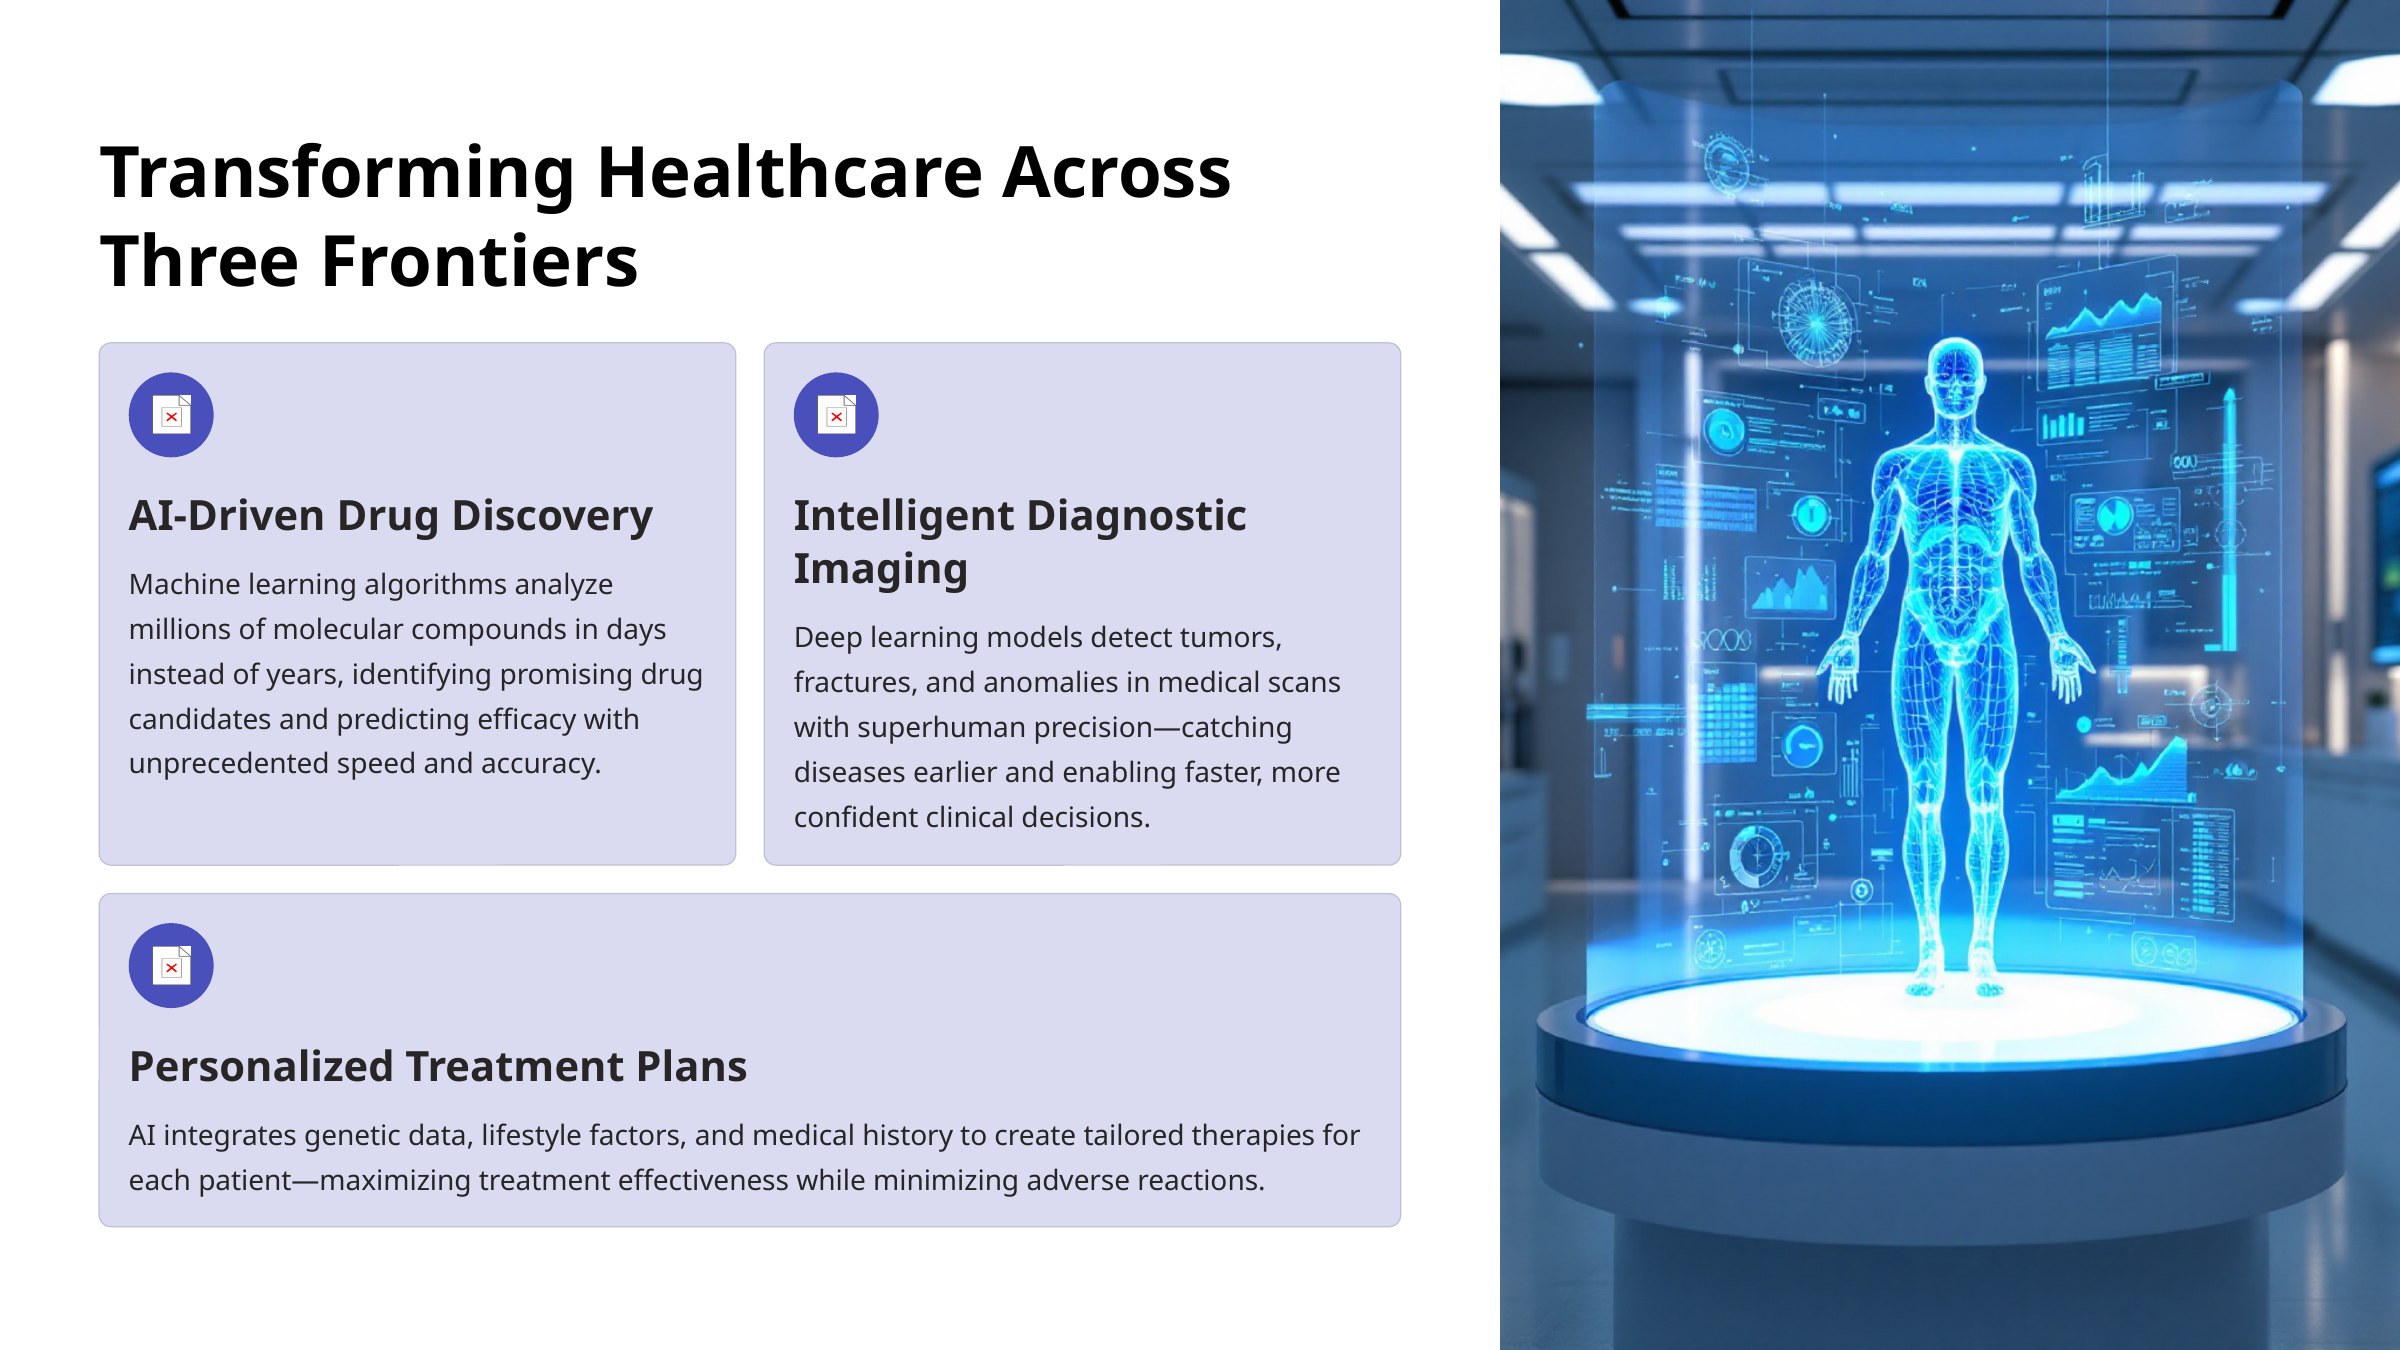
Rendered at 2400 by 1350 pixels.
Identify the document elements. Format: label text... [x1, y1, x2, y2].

text_box [128, 923, 214, 1009]
text_box Transforming Healthcare Across Three Frontiers [99, 123, 1401, 301]
text_box [764, 342, 1401, 866]
text_box Intelligent Diagnostic Imaging [793, 485, 1372, 592]
text_box Personalized Treatment Plans [128, 1036, 747, 1090]
picture [816, 395, 856, 434]
picture [1499, 0, 2400, 1350]
text_box [99, 342, 736, 866]
picture [152, 395, 191, 434]
text_box Deep learning models detect tumors, fractures, and anomalies in medical scans with superhuman precision—catching diseases earlier and enabling faster, more confident clinical decisions. [793, 608, 1372, 836]
text_box AI integrates genetic data, lifestyle factors, and medical history to create tailored therapies for each patient—maximizing treatment effectiveness while minimizing adverse reactions. [128, 1106, 1372, 1198]
picture [152, 946, 191, 985]
text_box [793, 372, 879, 458]
text_box [128, 372, 214, 458]
text_box Machine learning algorithms analyze millions of molecular compounds in days instead of years, identifying promising drug candidates and predicting efficacy with unprecedented speed and accuracy. [128, 555, 707, 783]
text_box AI-Driven Drug Discovery [128, 485, 660, 539]
text_box [99, 893, 1401, 1227]
